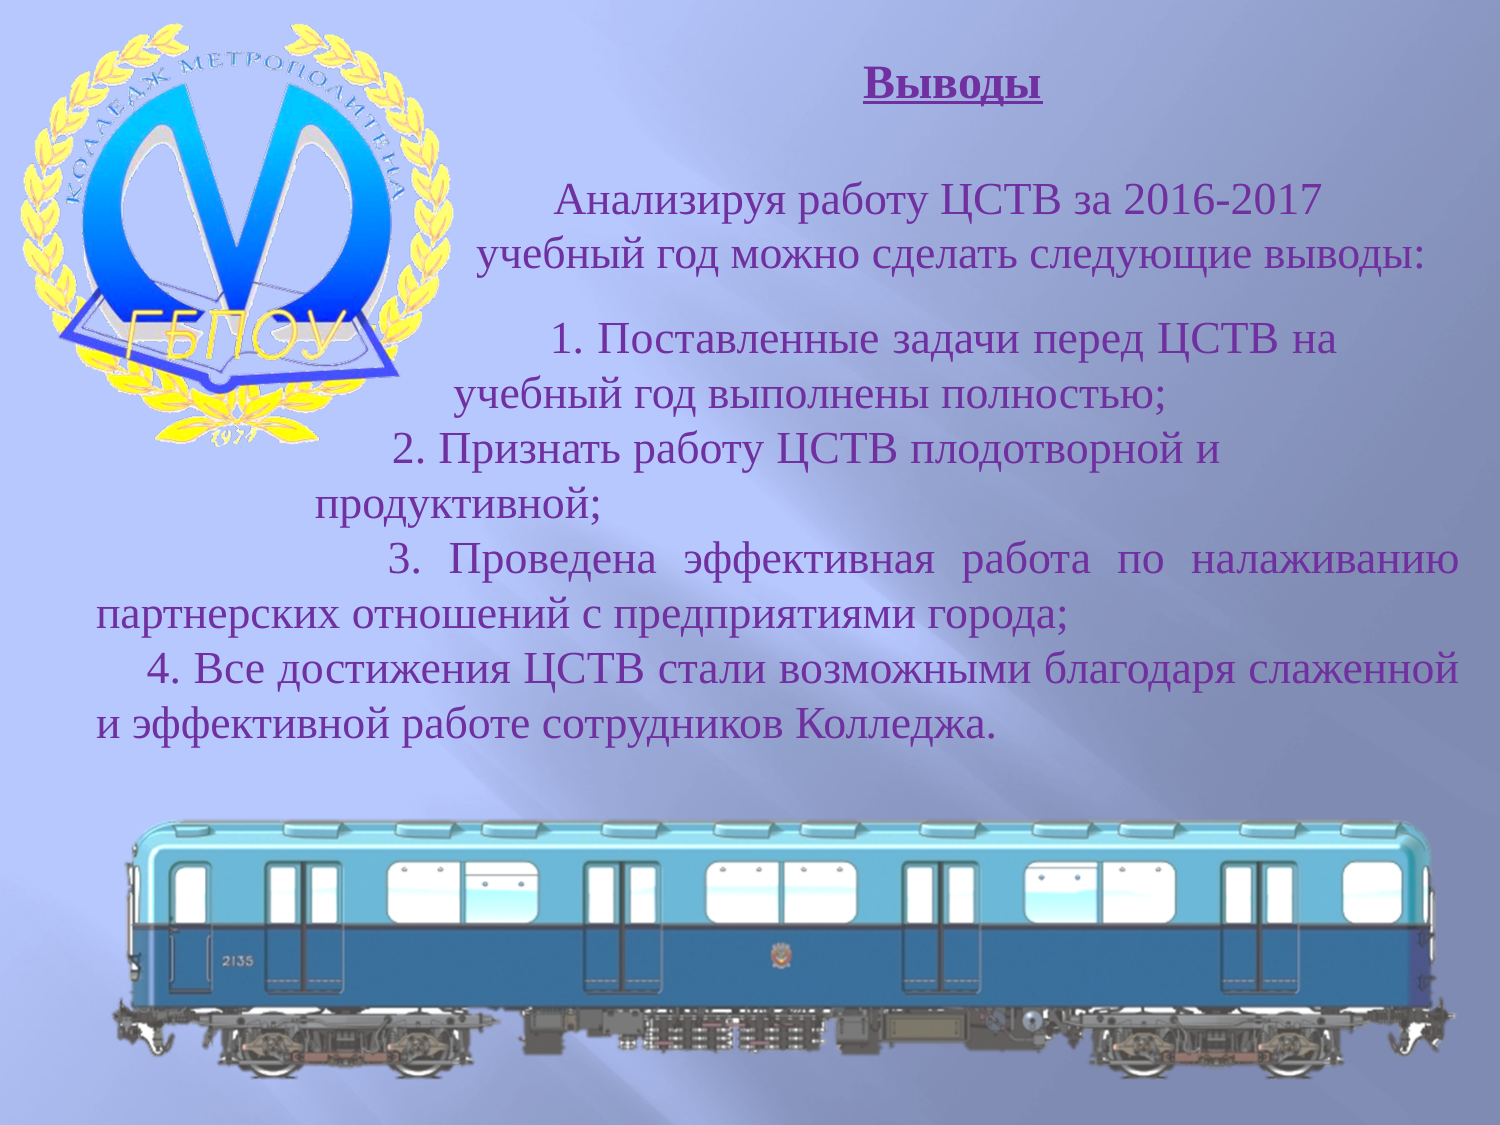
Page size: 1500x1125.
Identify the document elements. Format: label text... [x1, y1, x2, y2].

text_box Выводы [848, 42, 1058, 115]
picture [17, 4, 460, 461]
text_box Анализируя работу ЦСТВ за 2016-2017 учебный год можно сделать следующие выводы: 1. Поставленные задачи перед ЦСТВ на учебный год выполнены полностью; 2. Признать работу ЦСТВ плодотворной и продуктивной; 3. Проведена эффективная работа по налаживанию партнерских отношений с предприятиями города; 4. Все достижения ЦСТВ стали возможными благодаря слаженной и эффективной работе сотрудников Колледжа. [81, 160, 1476, 756]
picture [84, 785, 1479, 1125]
